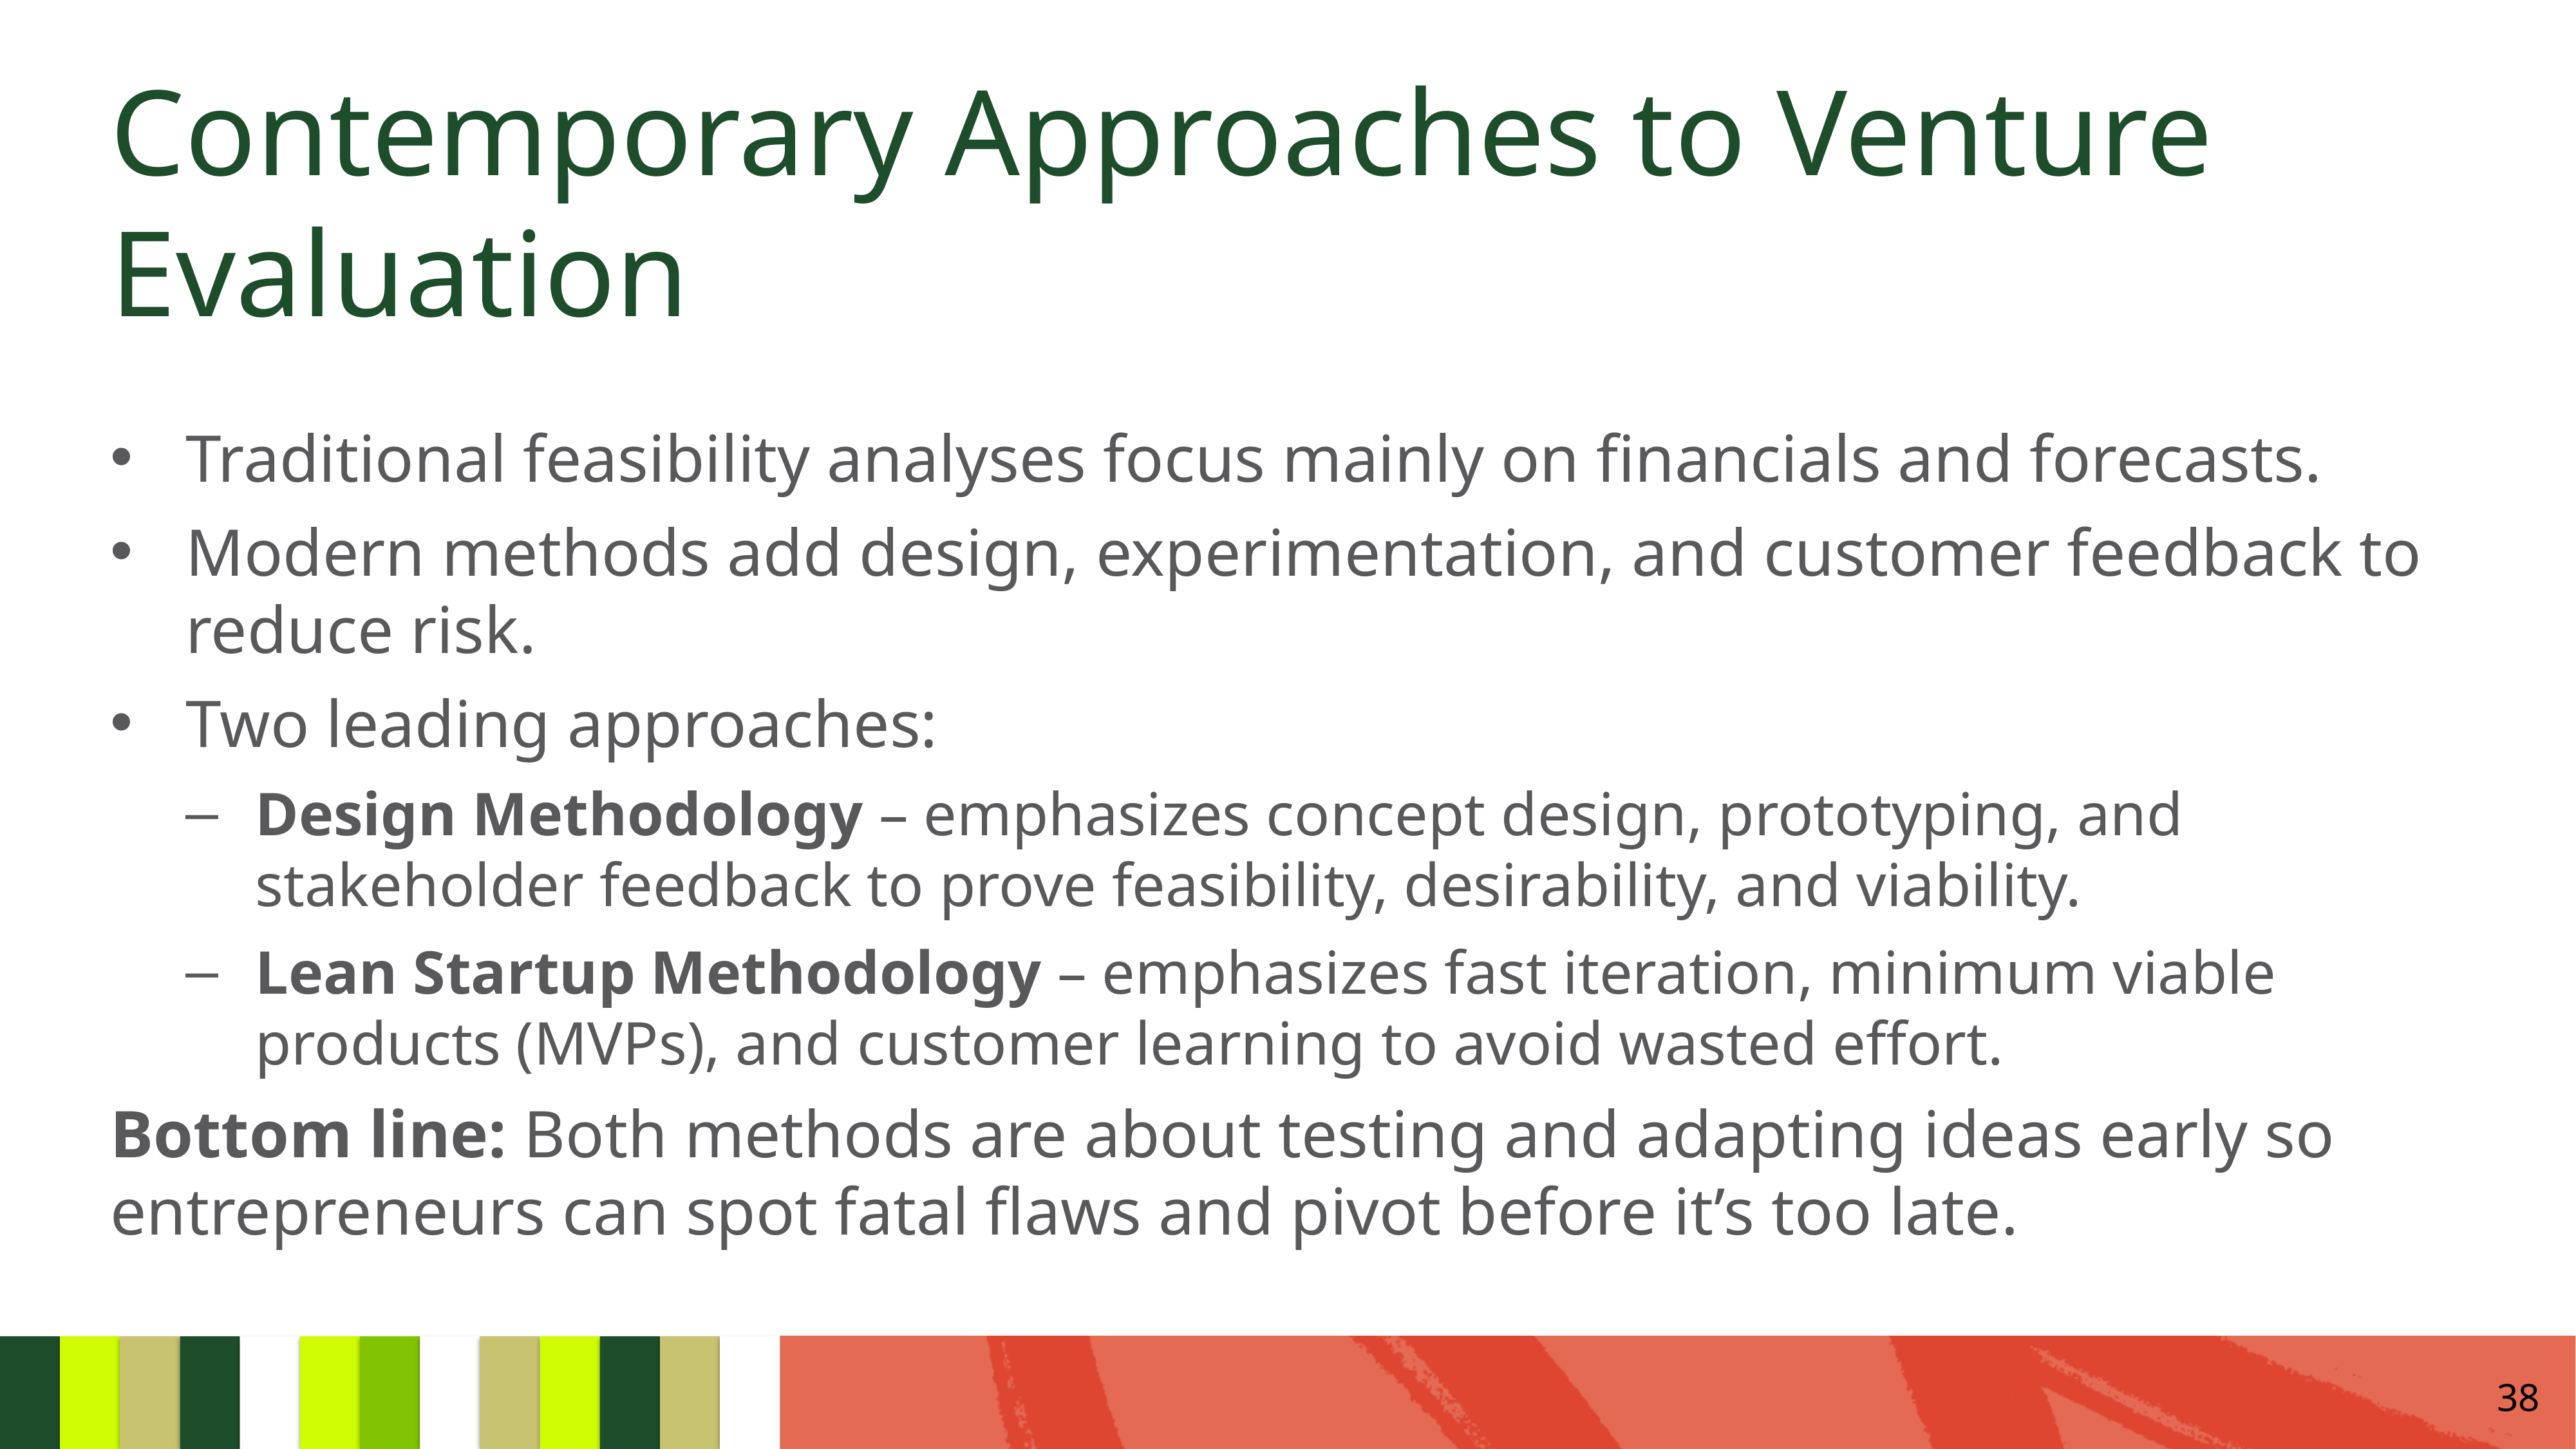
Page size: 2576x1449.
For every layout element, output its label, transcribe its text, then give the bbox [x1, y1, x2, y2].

picture [780, 1336, 2576, 1449]
list Traditional feasibility analyses focus mainly on financials and forecasts. Modern methods add design, experimentation, and customer feedback to reduce risk. Two leading approaches: Design Methodology – emphasizes concept design, prototyping, and stakeholder feedback to prove feasibility, desirability, and viability. Lean Startup Methodology – emphasizes fast iteration, minimum viable products (MVPs), and customer learning to avoid wasted effort. Bottom line: Both methods are about testing and adapting ideas early so entrepreneurs can spot fatal flaws and pivot before it’s too late. [100, 408, 2539, 1264]
slide_number 38 [2452, 1376, 2550, 1423]
title Contemporary Approaches to Venture Evaluation [100, 46, 2476, 352]
